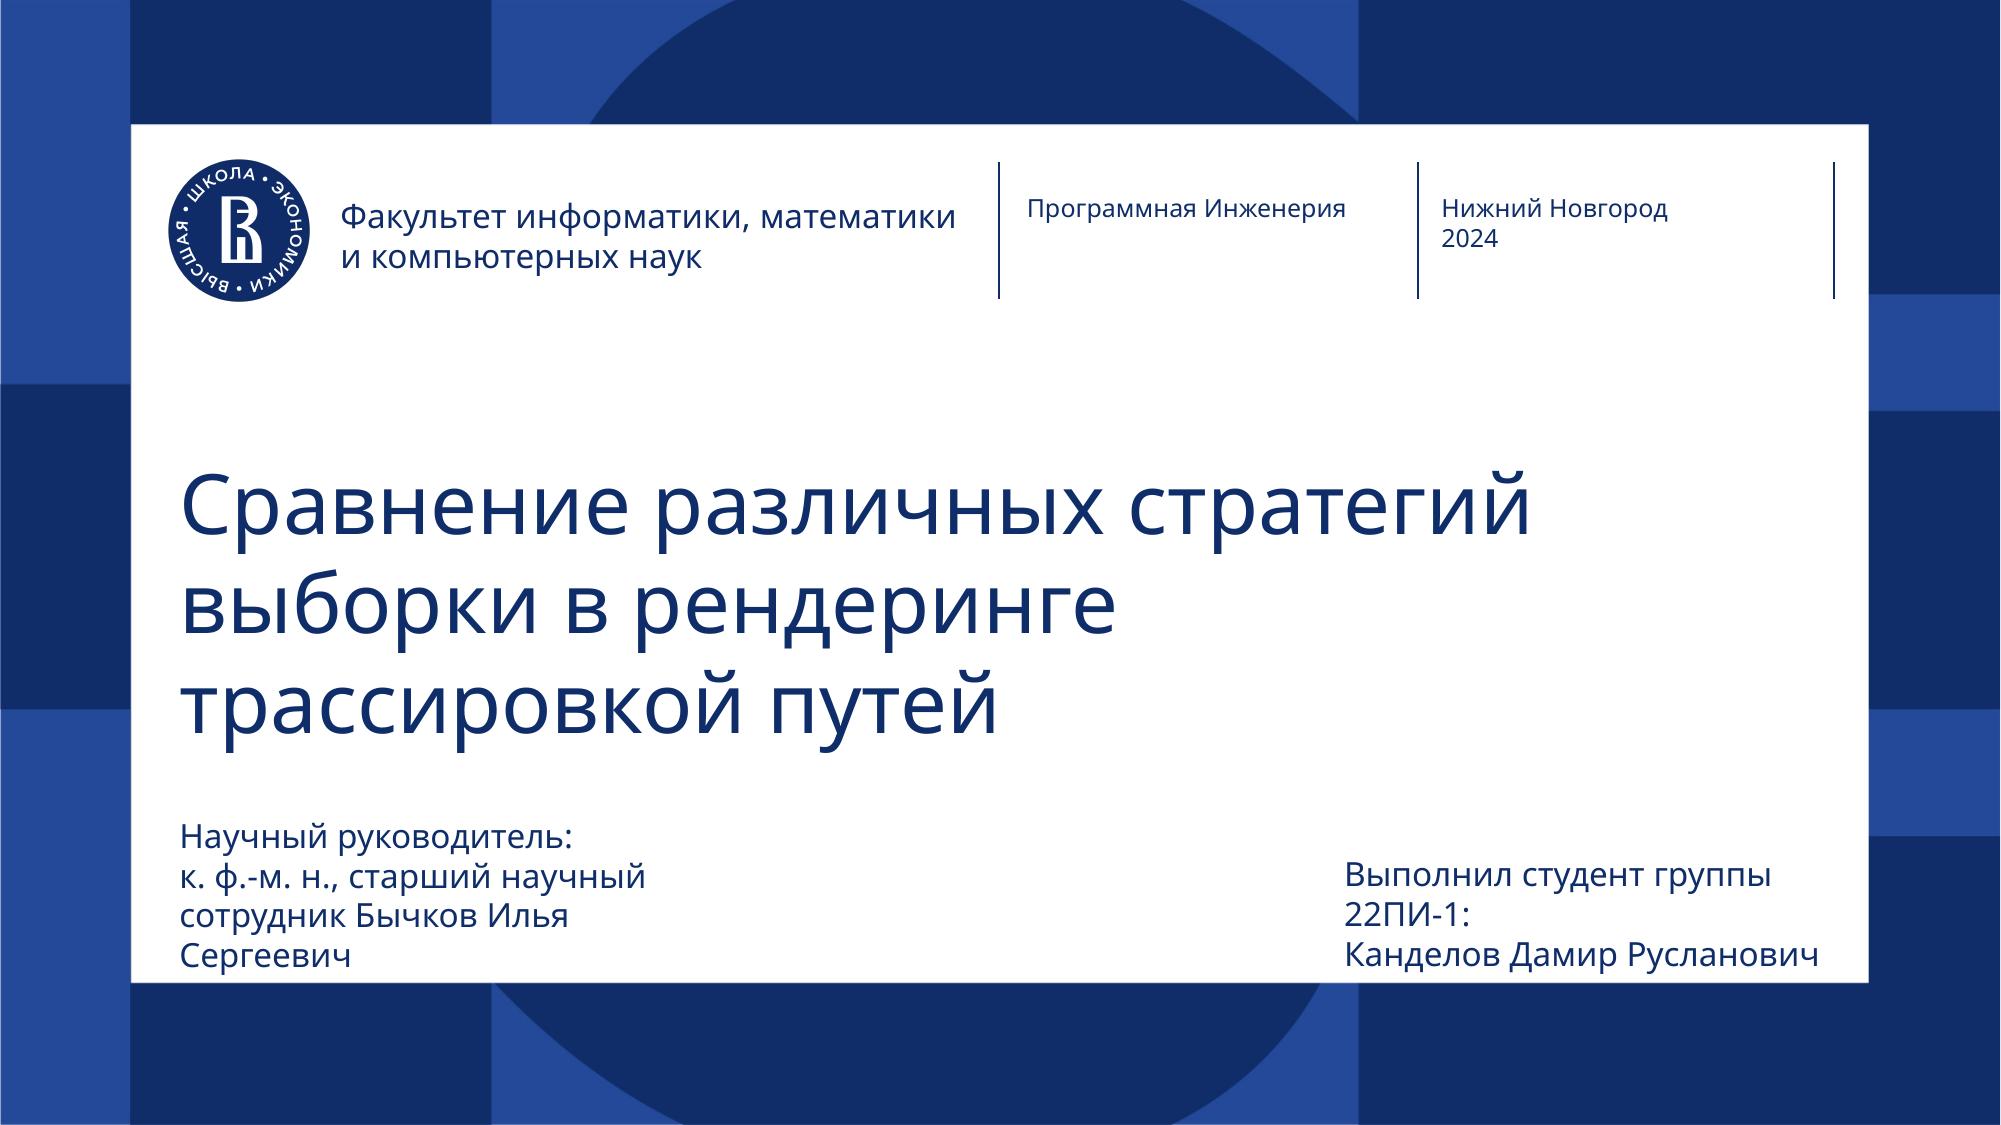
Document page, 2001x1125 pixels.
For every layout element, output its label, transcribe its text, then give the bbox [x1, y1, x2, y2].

text_box Научный руководитель: к. ф.-м. н., старший научный сотрудник Бычков Илья Сергеевич [179, 814, 743, 948]
list Выполнил студент группы 22ПИ-1: Канделов Дамир Русланович [1344, 852, 1837, 948]
list Факультет информатики, математики и компьютерных наук [340, 194, 972, 267]
list Программная Инженерия [1026, 192, 1401, 269]
picture [0, 0, 2001, 1125]
title Сравнение различных стратегий выборки в рендеринге трассировкой путей [179, 450, 1666, 776]
list Нижний Новгород 2024 [1441, 192, 1806, 269]
